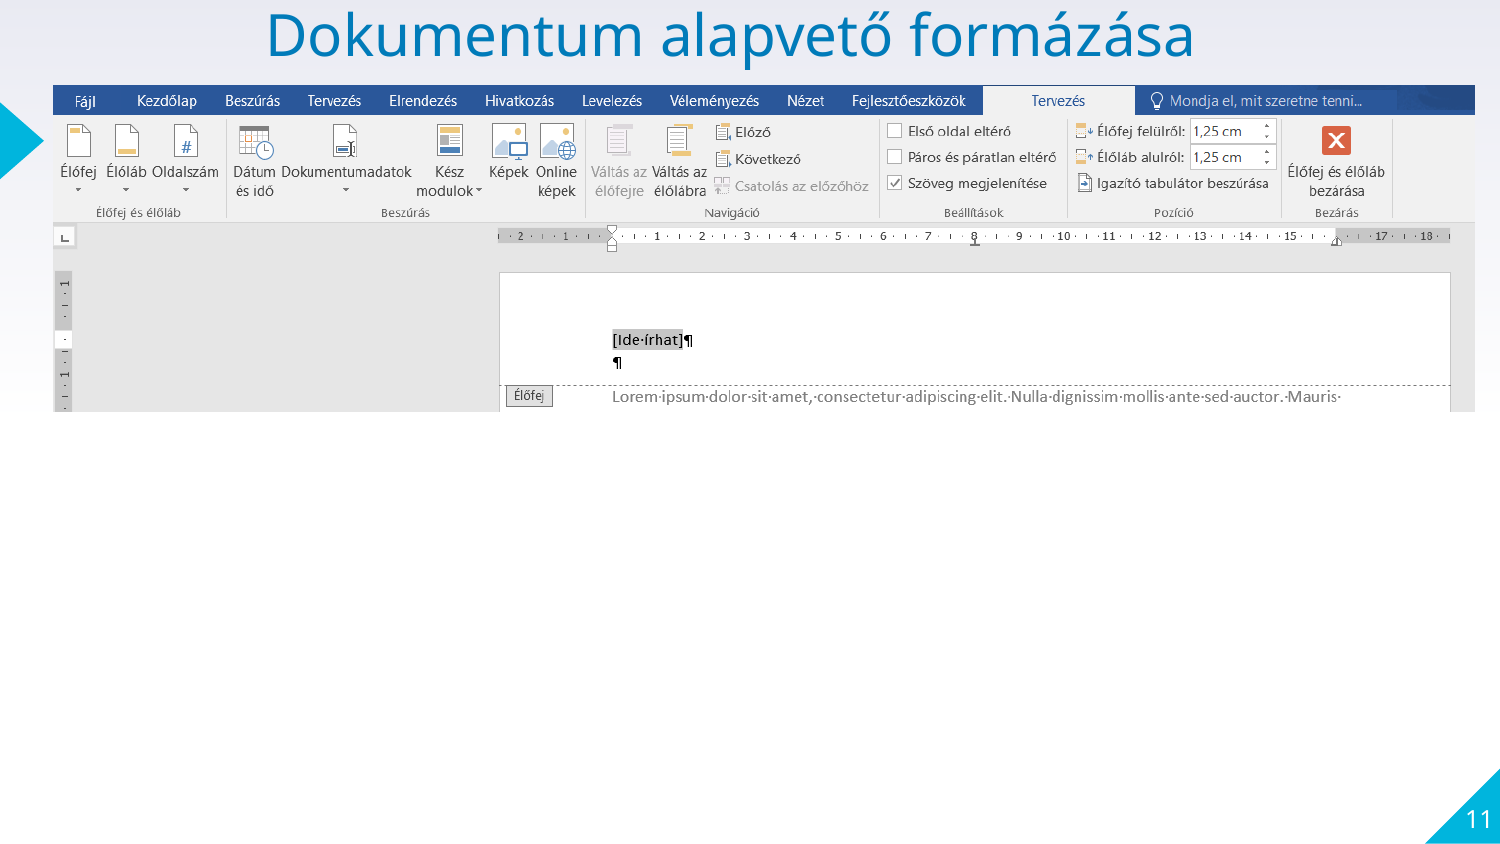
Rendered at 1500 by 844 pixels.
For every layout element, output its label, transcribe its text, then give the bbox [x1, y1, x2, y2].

title Dokumentum alapvető formázása [78, 11, 1384, 73]
picture [53, 85, 1475, 412]
slide_number 11 [1418, 760, 1494, 838]
